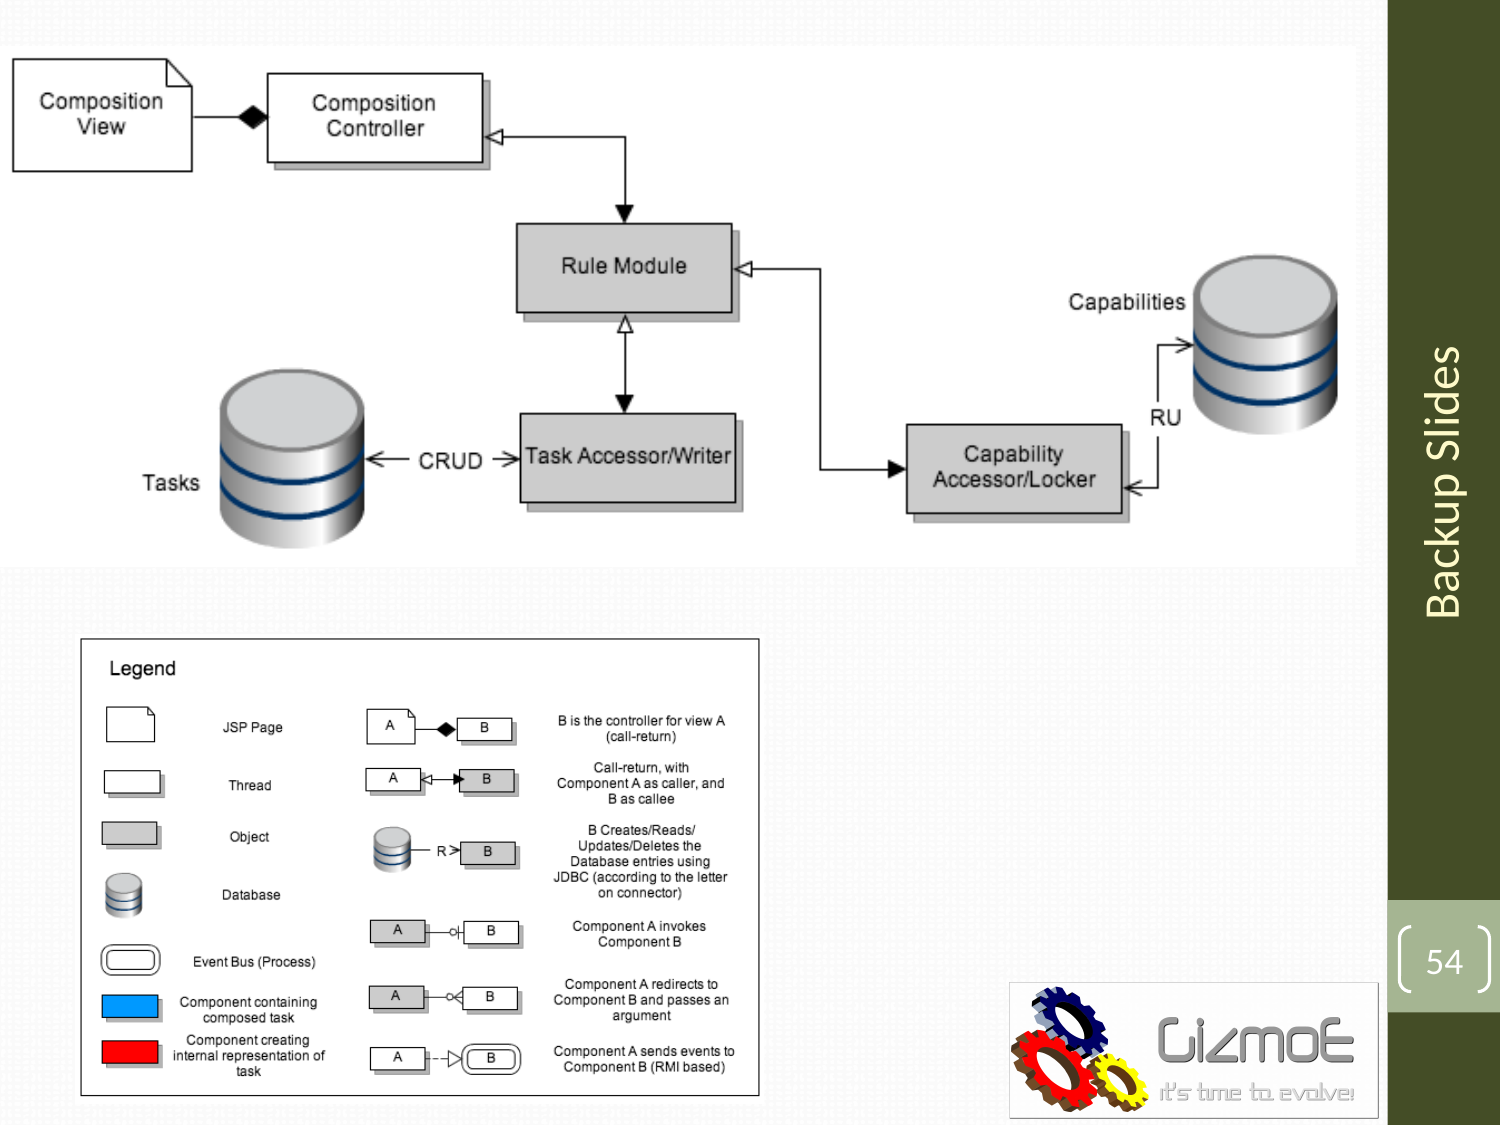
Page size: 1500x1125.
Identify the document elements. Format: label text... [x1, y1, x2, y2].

slide_number 53 [1397, 925, 1492, 994]
slide_number Backup Slides [1408, 288, 1469, 636]
picture [1005, 979, 1382, 1121]
picture [74, 634, 765, 1104]
picture [0, 46, 1356, 567]
